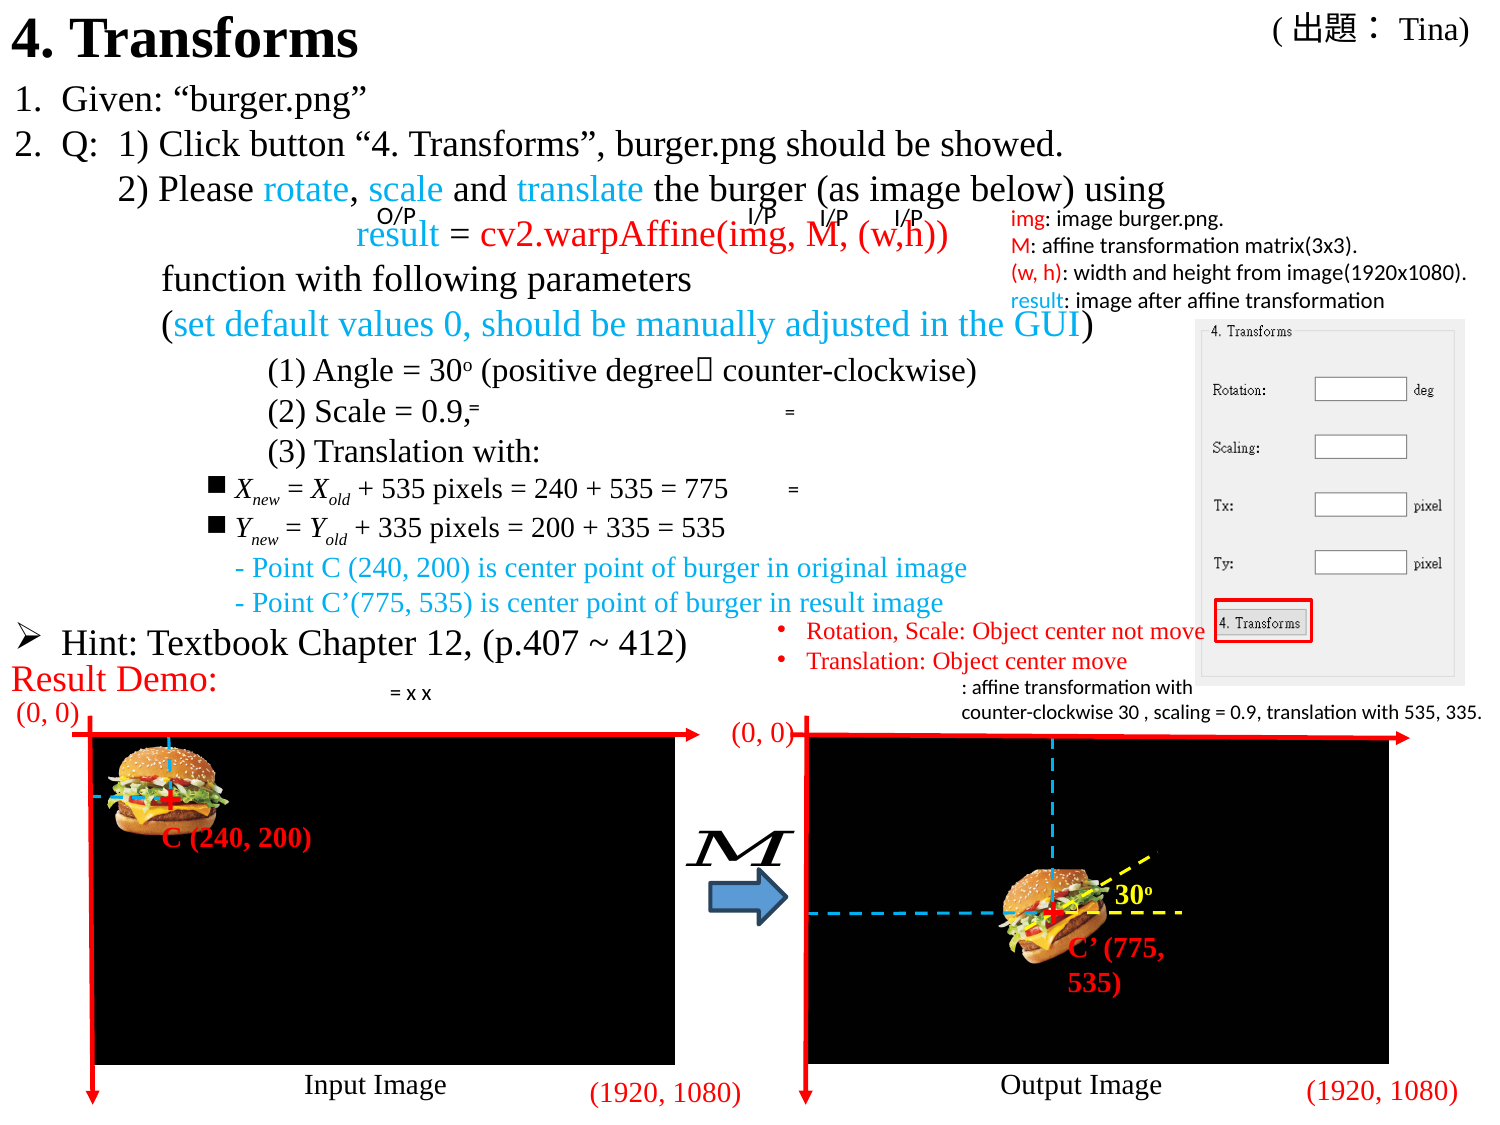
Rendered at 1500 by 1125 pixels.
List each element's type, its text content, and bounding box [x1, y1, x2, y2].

text_box (0, 0) [716, 705, 814, 756]
text_box Result Demo: [0, 671, 308, 707]
text_box Rotation, Scale: Object center not move Translation: Object center move [762, 606, 1189, 682]
picture [1194, 318, 1465, 687]
text_box (1920, 1080) [1291, 1063, 1490, 1114]
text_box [812, 734, 1411, 739]
picture [807, 739, 1052, 912]
text_box O/P [362, 192, 443, 238]
title 4. Transforms [0, 0, 1076, 66]
text_box (0, 0) [1, 686, 99, 736]
text_box Output Image [985, 1072, 1178, 1108]
picture [93, 736, 676, 1065]
text_box 1. Given: “burger.png” 2. Q: 1) Click button “4. Transforms”, burger.png should be showed. 2) Please rotate, scale and translate the burger (as image below) using result = cv2.warpAffine(img, M, (w,h)) function with following parameters (set default values 0, should be manually adjusted in the GUI) (1) Angle = 30o (positive degree counter-clockwise) (2) Scale = 0.9, (3) Translation with: Xnew = Xold + 535 pixels = 240 + 535 = 775 Ynew = Yold + 335 pixels = 200 + 335 = 535 - Point C (240, 200) is center point of burger in original image - Point C’(775, 535) is center point of burger in result image Hint: Textbook Chapter 12, (p.407 ~ 412) [0, 66, 1469, 671]
text_box I/P [804, 194, 879, 240]
text_box img: image burger.png. M: affine transformation matrix(3x3). (w, h): width and height from image(1920x1080). result: image after affine transformation [996, 195, 1500, 321]
text_box (出題：Tina) [1257, 0, 1500, 55]
text_box [708, 867, 789, 927]
text_box I/P [879, 194, 960, 240]
text_box Input Image [289, 1073, 462, 1108]
picture [807, 739, 1389, 1065]
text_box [89, 715, 93, 1105]
text_box (1920, 1080) [574, 1065, 774, 1116]
text_box I/P [732, 192, 814, 238]
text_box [790, 734, 800, 739]
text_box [1024, 851, 1158, 930]
